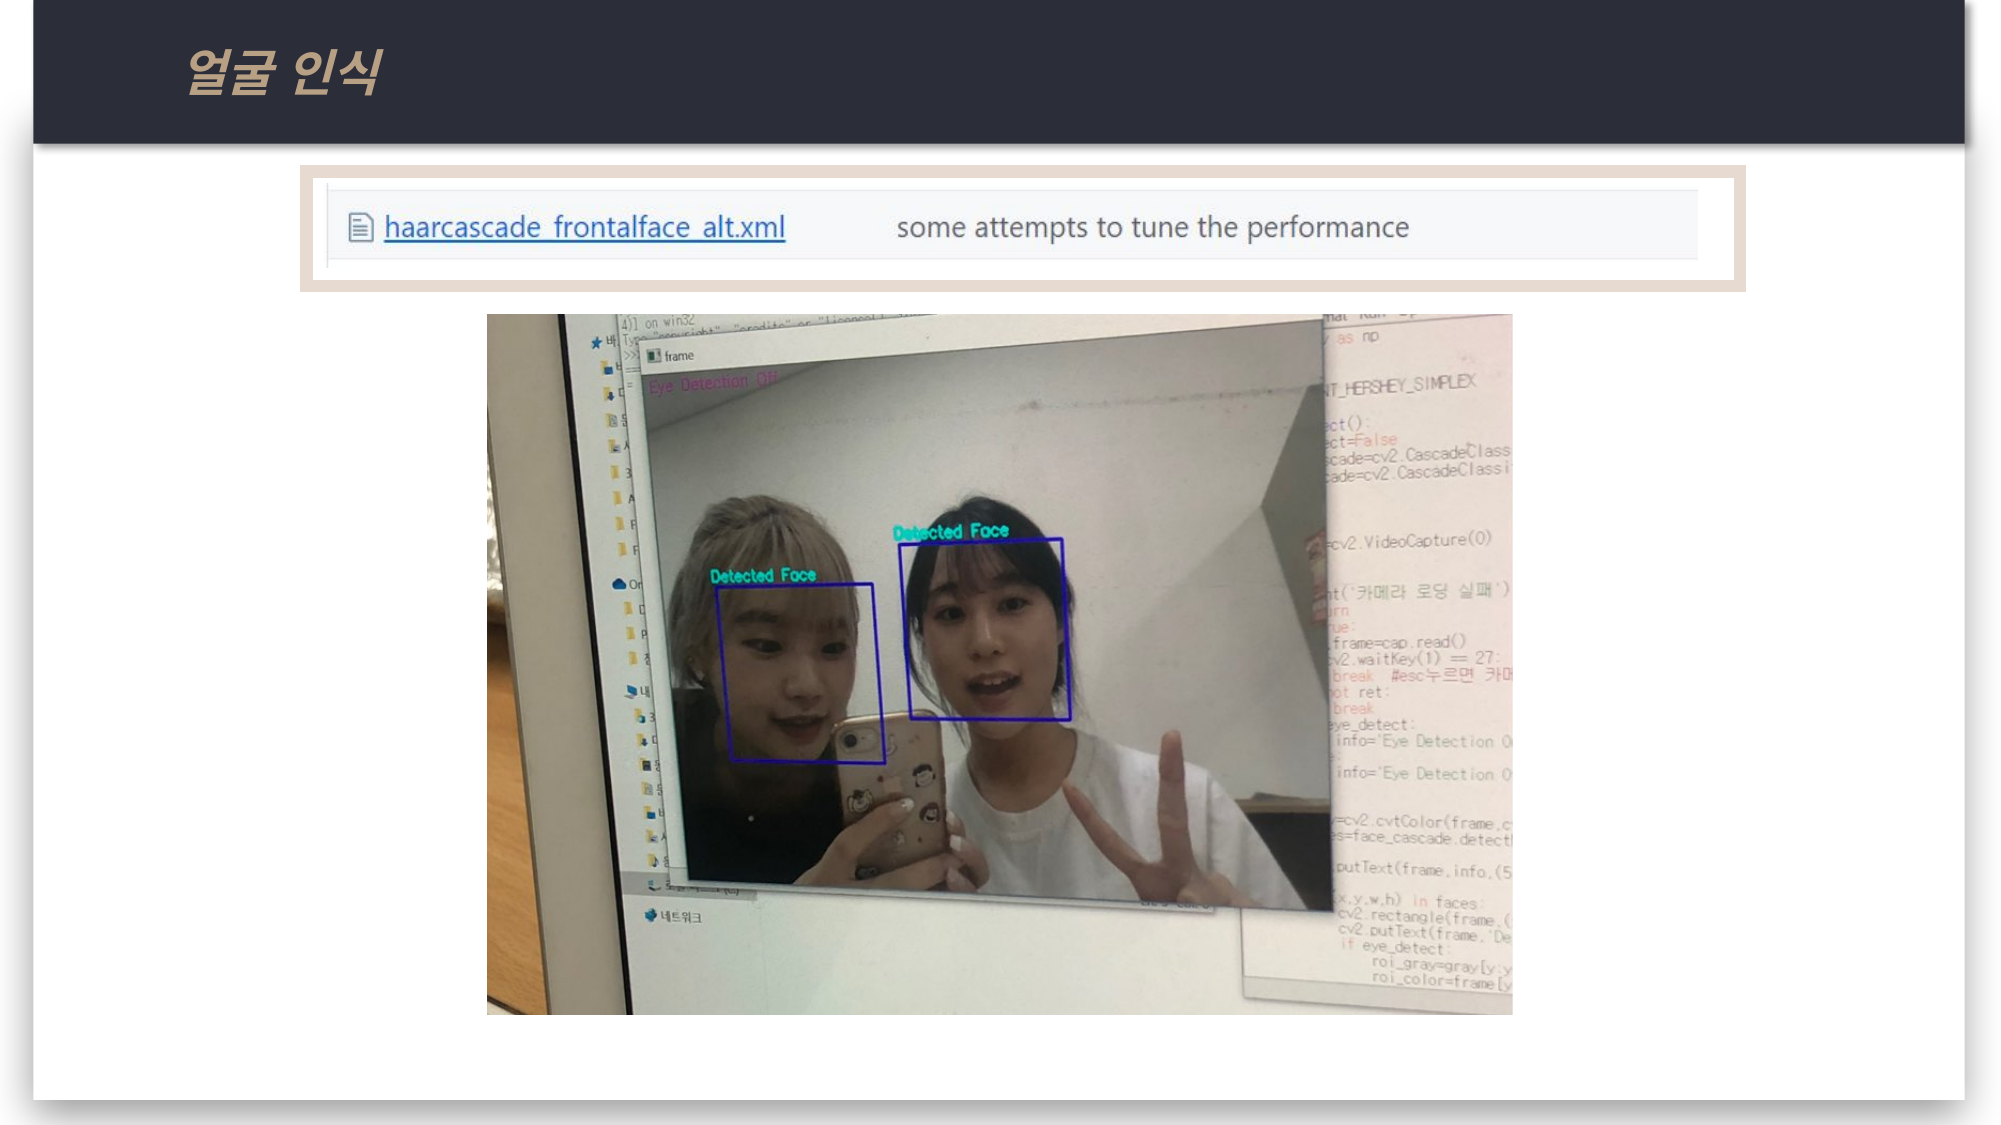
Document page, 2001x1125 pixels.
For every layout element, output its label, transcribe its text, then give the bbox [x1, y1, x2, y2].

text_box [32, 0, 179, 145]
text_box 얼굴 인식 [179, 0, 1089, 145]
picture [485, 314, 1513, 1015]
text_box [1089, 0, 1966, 145]
text_box [306, 171, 1741, 287]
picture [302, 183, 1698, 269]
text_box [32, 145, 1966, 1101]
